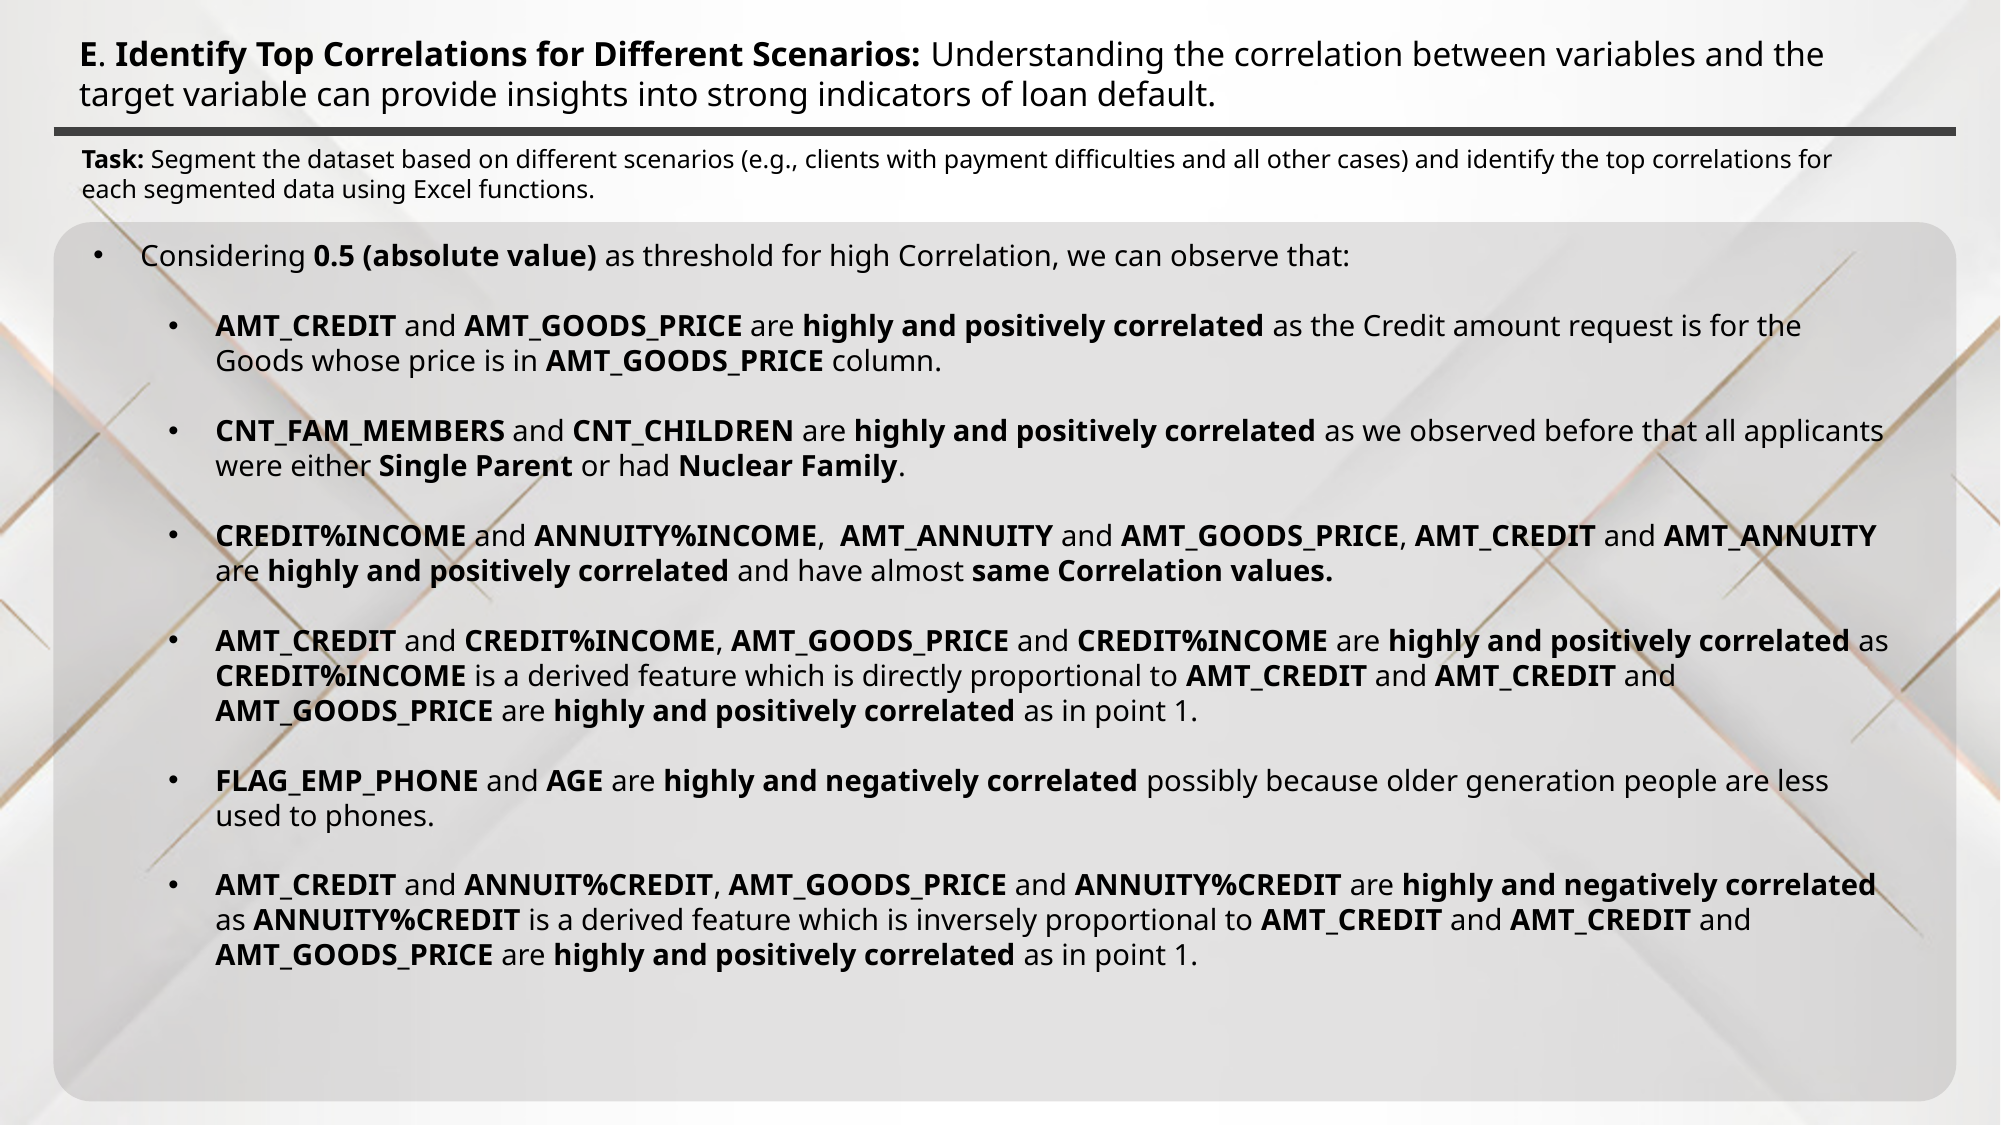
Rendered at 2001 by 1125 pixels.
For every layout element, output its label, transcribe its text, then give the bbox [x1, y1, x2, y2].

picture [0, 0, 2001, 1125]
text_box [52, 221, 1958, 1103]
text_box E. Identify Top Correlations for Different Scenarios: Understanding the correlation between variables and the target variable can provide insights into strong indicators of loan default. [64, 25, 1912, 120]
text_box Considering 0.5 (absolute value) as threshold for high Correlation, we can observe that: AMT_CREDIT and AMT_GOODS_PRICE are highly and positively correlated as the Credit amount request is for the Goods whose price is in AMT_GOODS_PRICE column. CNT_FAM_MEMBERS and CNT_CHILDREN are highly and positively correlated as we observed before that all applicants were either Single Parent or had Nuclear Family. CREDIT%INCOME and ANNUITY%INCOME, AMT_ANNUITY and AMT_GOODS_PRICE, AMT_CREDIT and AMT_ANNUITY are highly and positively correlated and have almost same Correlation values. AMT_CREDIT and CREDIT%INCOME, AMT_GOODS_PRICE and CREDIT%INCOME are highly and positively correlated as CREDIT%INCOME is a derived feature which is directly proportional to AMT_CREDIT and AMT_CREDIT and AMT_GOODS_PRICE are highly and positively correlated as in point 1. FLAG_EMP_PHONE and AGE are highly and negatively correlated possibly because older generation people are less used to phones. AMT_CREDIT and ANNUIT%CREDIT, AMT_GOODS_PRICE and ANNUITY%CREDIT are highly and negatively correlated as ANNUITY%CREDIT is a derived feature which is inversely proportional to AMT_CREDIT and AMT_CREDIT and AMT_GOODS_PRICE are highly and positively correlated as in point 1. [78, 230, 1912, 979]
text_box Task: Segment the dataset based on different scenarios (e.g., clients with payment difficulties and all other cases) and identify the top correlations for each segmented data using Excel functions. [66, 136, 1912, 211]
